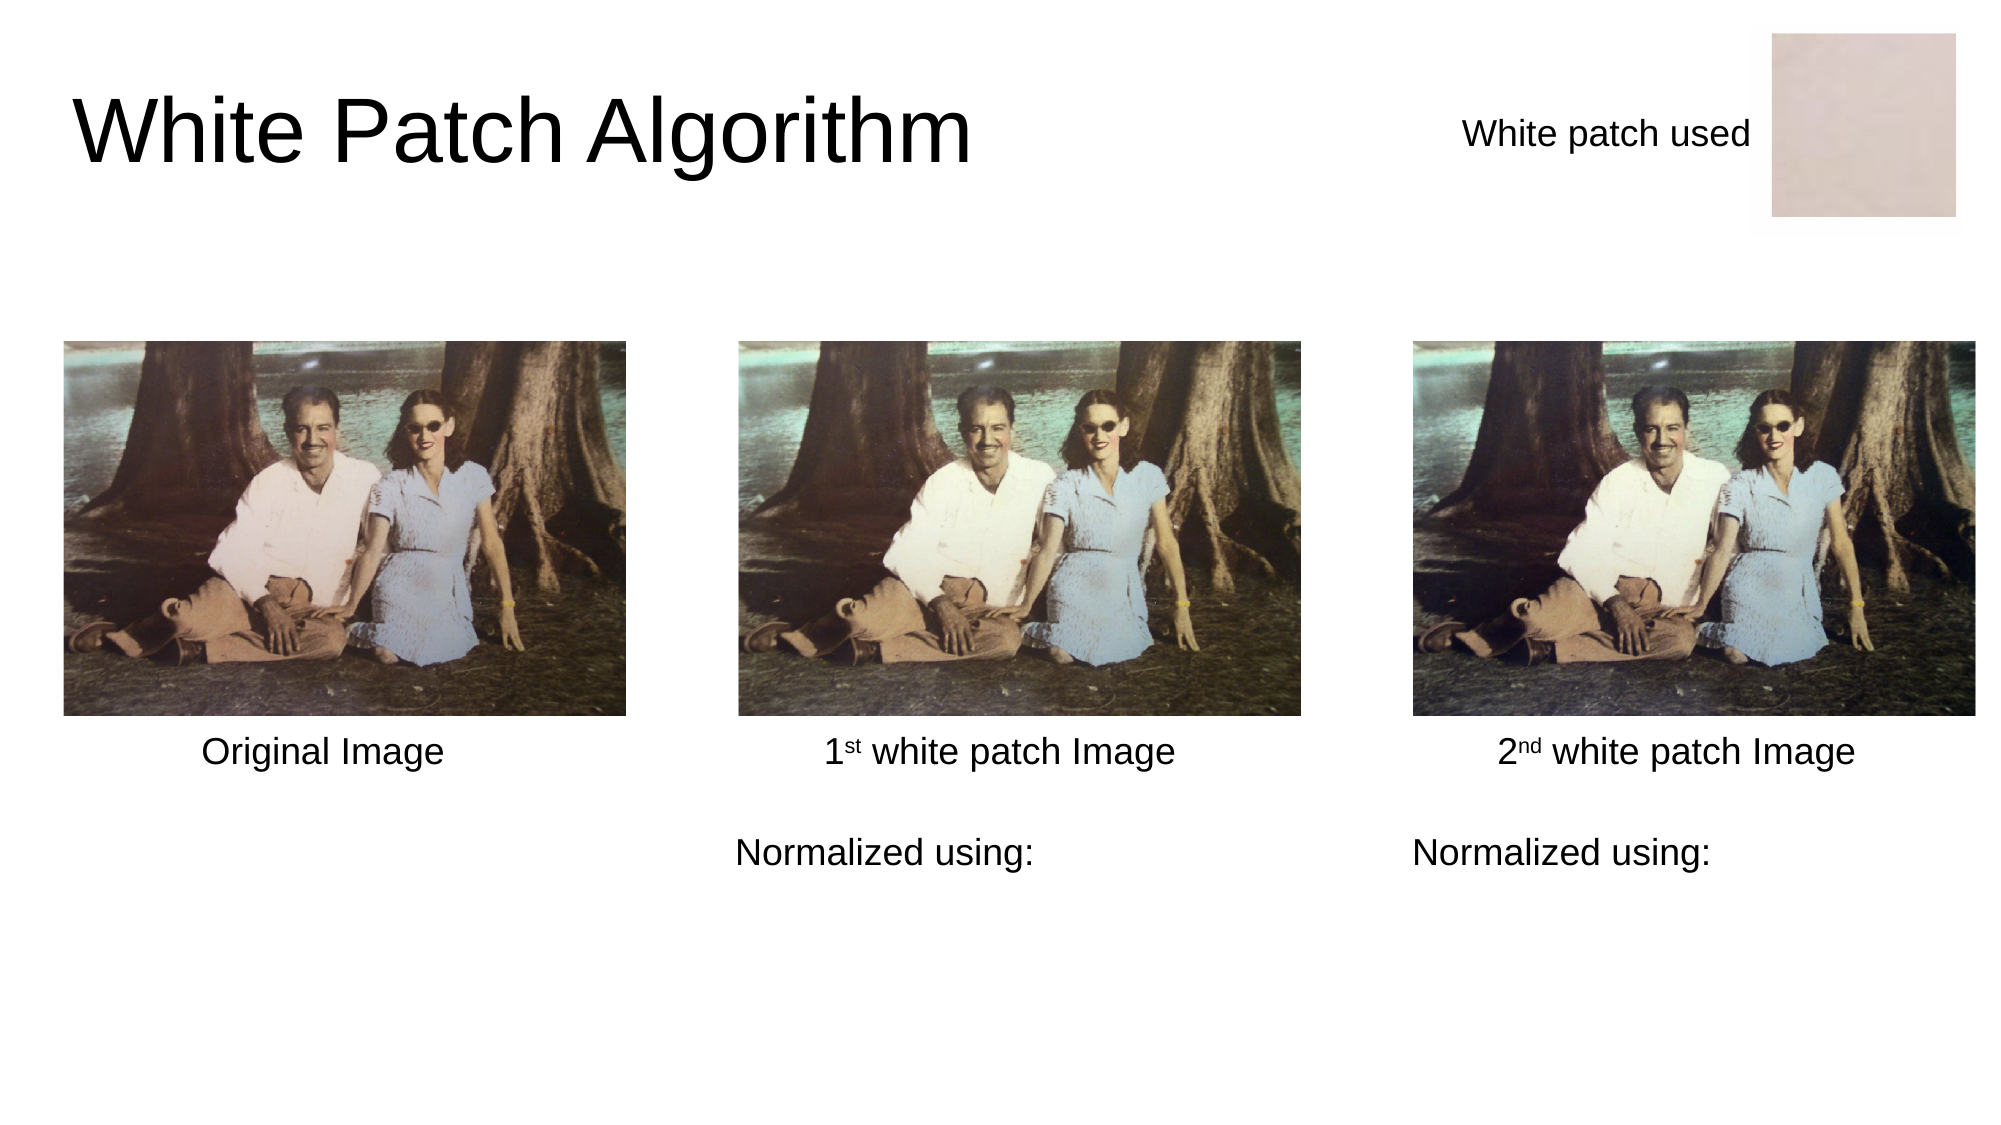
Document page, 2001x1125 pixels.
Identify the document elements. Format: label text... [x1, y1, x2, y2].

text_box Original Image [90, 719, 557, 780]
text_box White patch used [1447, 101, 1749, 161]
picture [1749, 26, 1962, 237]
picture [0, 320, 2000, 718]
text_box 2nd white patch Image [1443, 719, 1910, 780]
text_box White Patch Algorithm [57, 27, 1783, 239]
text_box 1st white patch Image [766, 719, 1233, 780]
